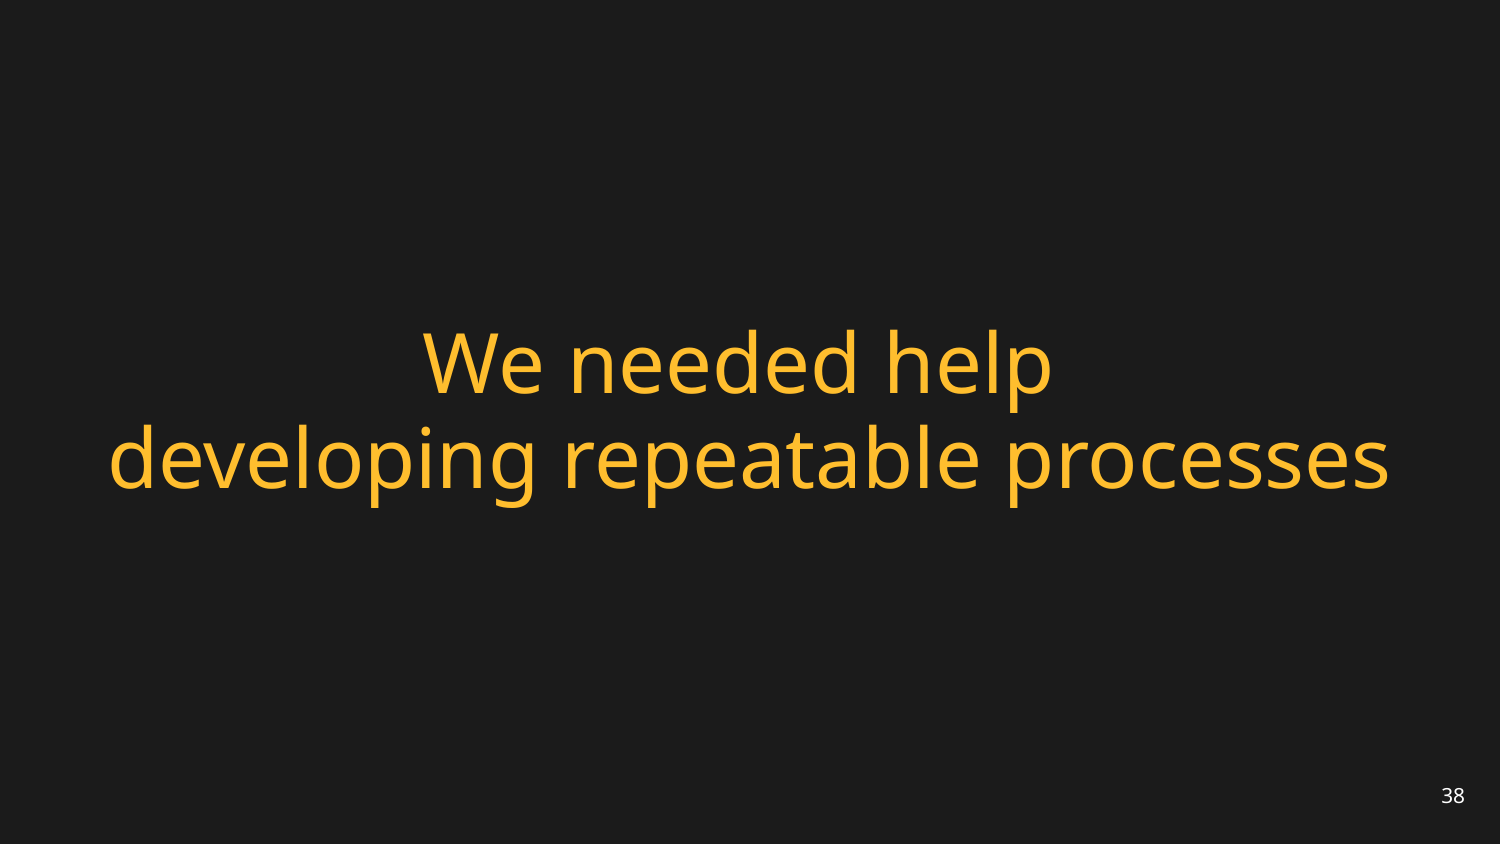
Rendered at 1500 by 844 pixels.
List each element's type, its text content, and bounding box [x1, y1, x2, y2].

title We needed help developing repeatable processes [51, 72, 1449, 753]
slide_number 38 [1389, 764, 1480, 830]
